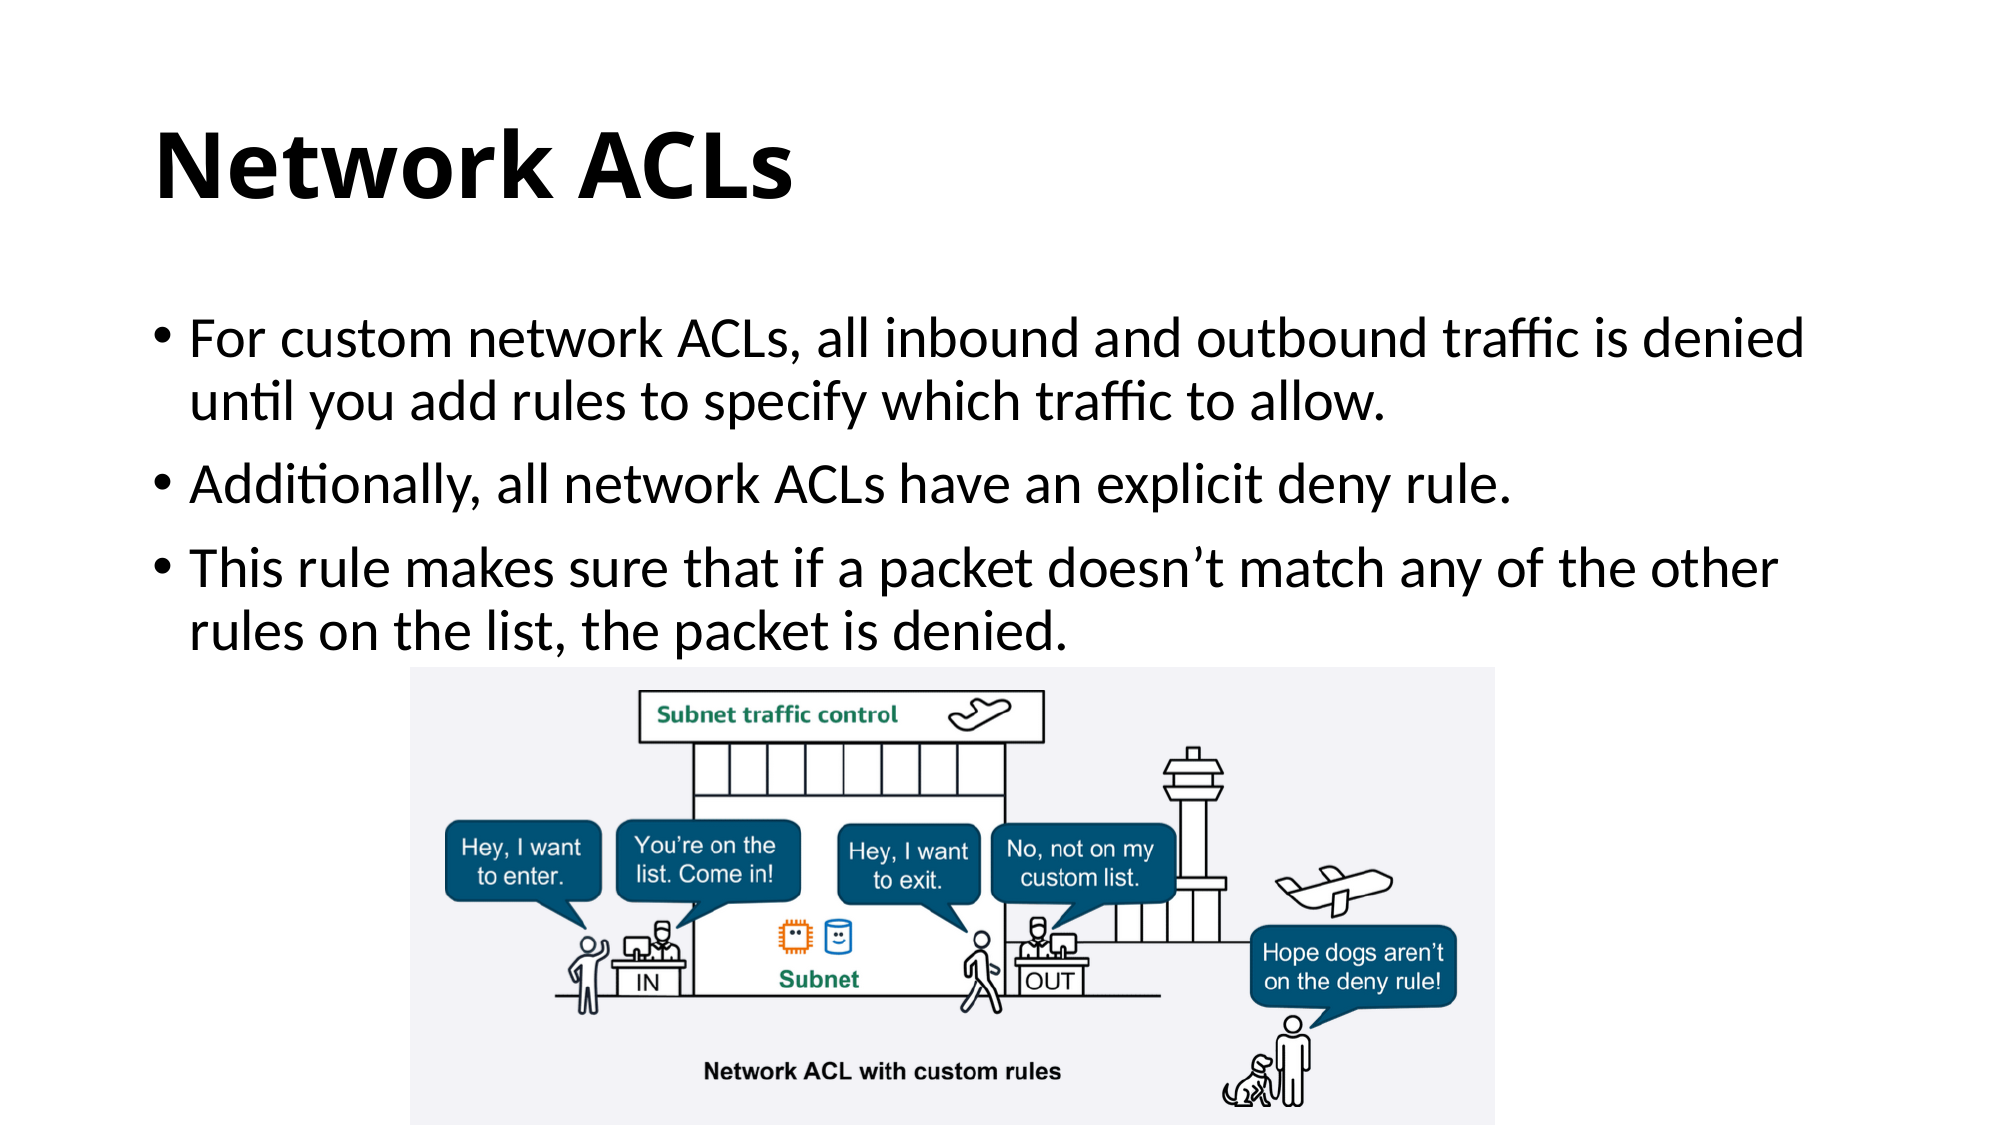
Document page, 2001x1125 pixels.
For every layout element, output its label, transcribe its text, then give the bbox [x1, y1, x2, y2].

title Network ACLs [137, 59, 1863, 278]
list For custom network ACLs, all inbound and outbound traffic is denied until you add rules to specify which traffic to allow. Additionally, all network ACLs have an explicit deny rule. This rule makes sure that if a packet doesn’t match any of the other rules on the list, the packet is denied. [137, 299, 1863, 1014]
picture [410, 667, 1495, 1125]
